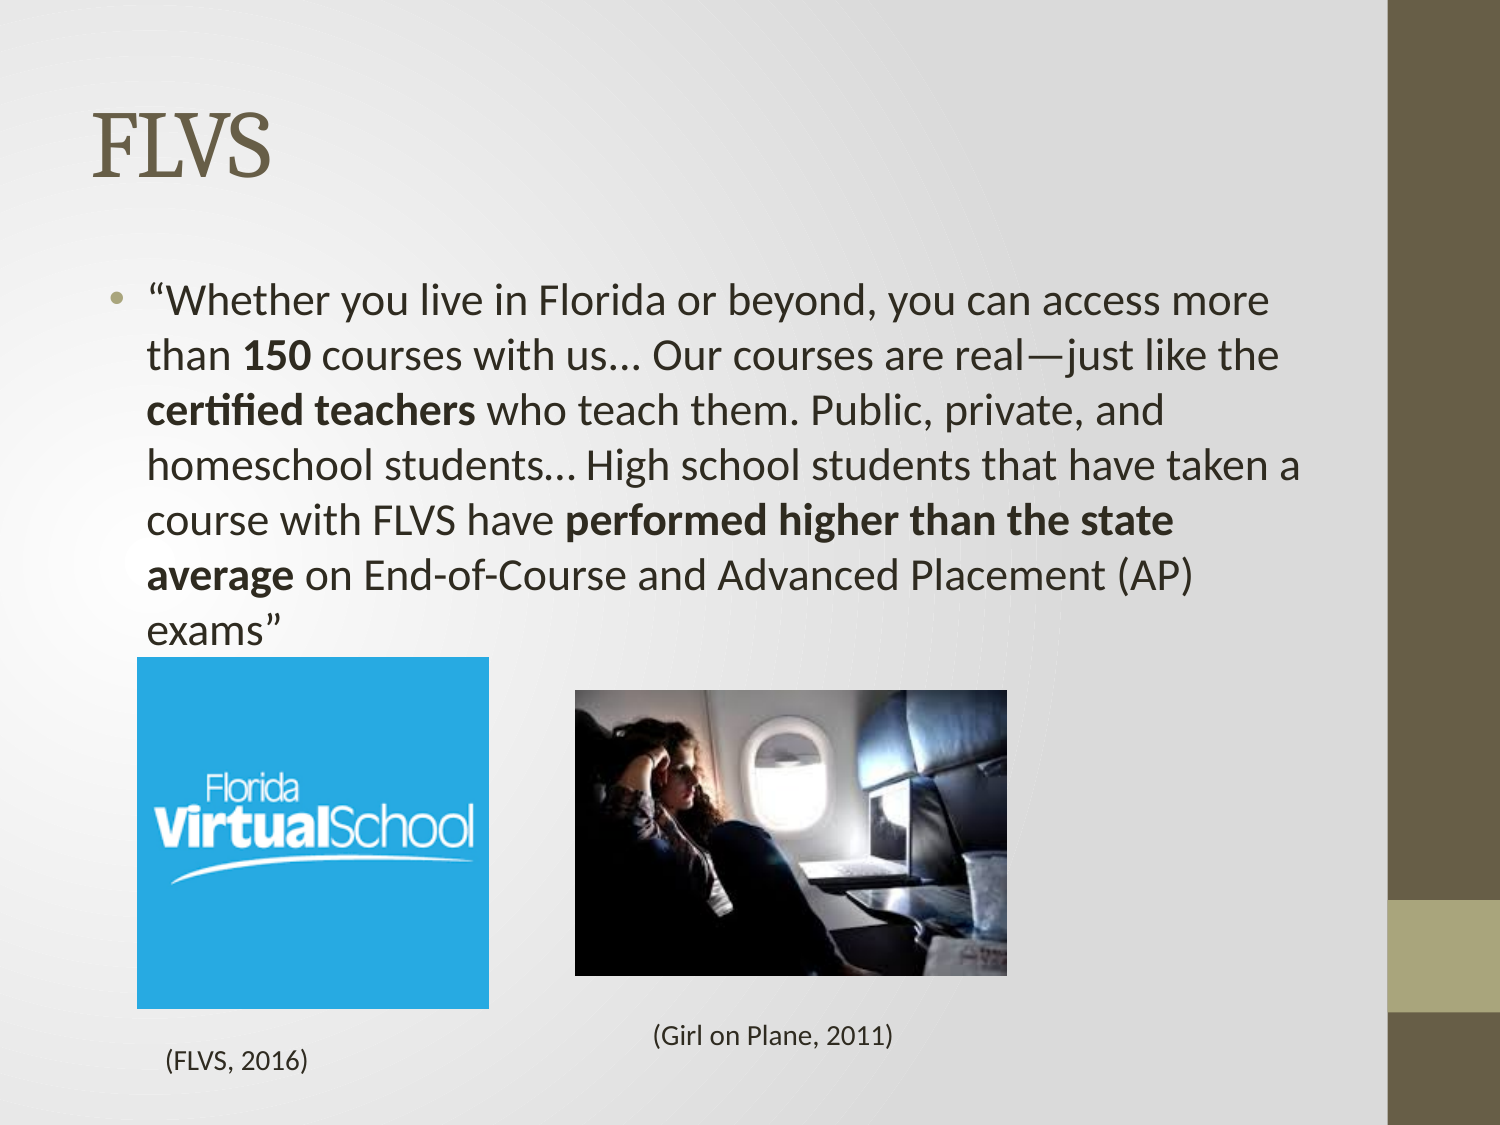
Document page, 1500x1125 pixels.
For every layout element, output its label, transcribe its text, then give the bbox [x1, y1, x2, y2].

text_box (FLVS, 2016) [150, 1033, 400, 1084]
text_box (Girl on Plane, 2011) [637, 1008, 1007, 1059]
title FLVS [75, 45, 1325, 233]
picture [136, 656, 490, 1010]
list “Whether you live in Florida or beyond, you can access more than 150 courses with us... Our courses are real—just like the certified teachers who teach them. Public, private, and homeschool students… High school students that have taken a course with FLVS have performed higher than the state average on End-of-Course and Advanced Placement (AP) exams” [75, 262, 1325, 1050]
picture [574, 689, 1007, 977]
